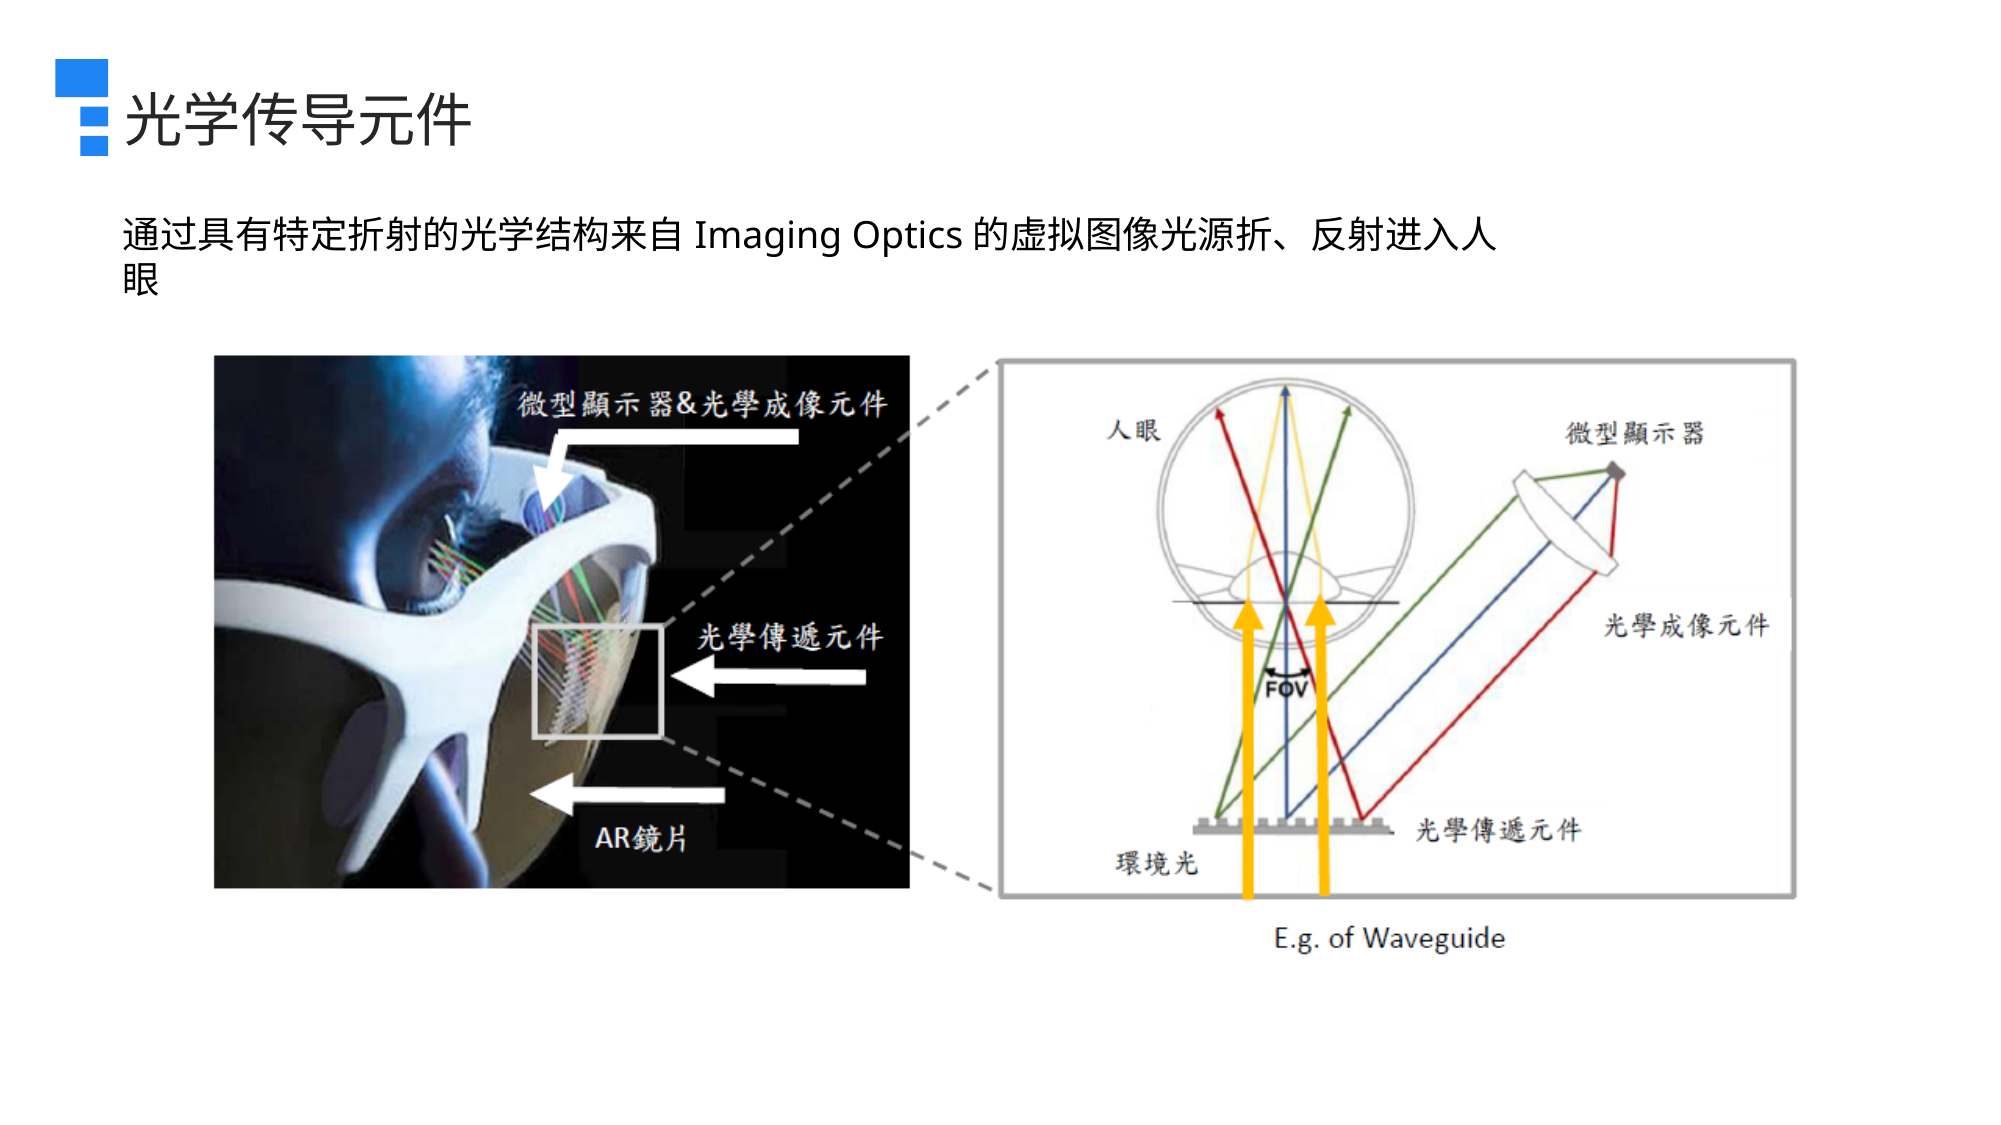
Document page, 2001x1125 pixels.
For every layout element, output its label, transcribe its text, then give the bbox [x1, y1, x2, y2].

text_box [80, 135, 109, 156]
text_box [55, 59, 109, 98]
text_box 通过具有特定折射的光学结构来自Imaging Optics的虚拟图像光源折、反射进入人眼 [108, 204, 1521, 309]
text_box 光学传导元件 [124, 79, 1906, 157]
text_box [80, 106, 109, 127]
picture [119, 312, 1881, 1009]
